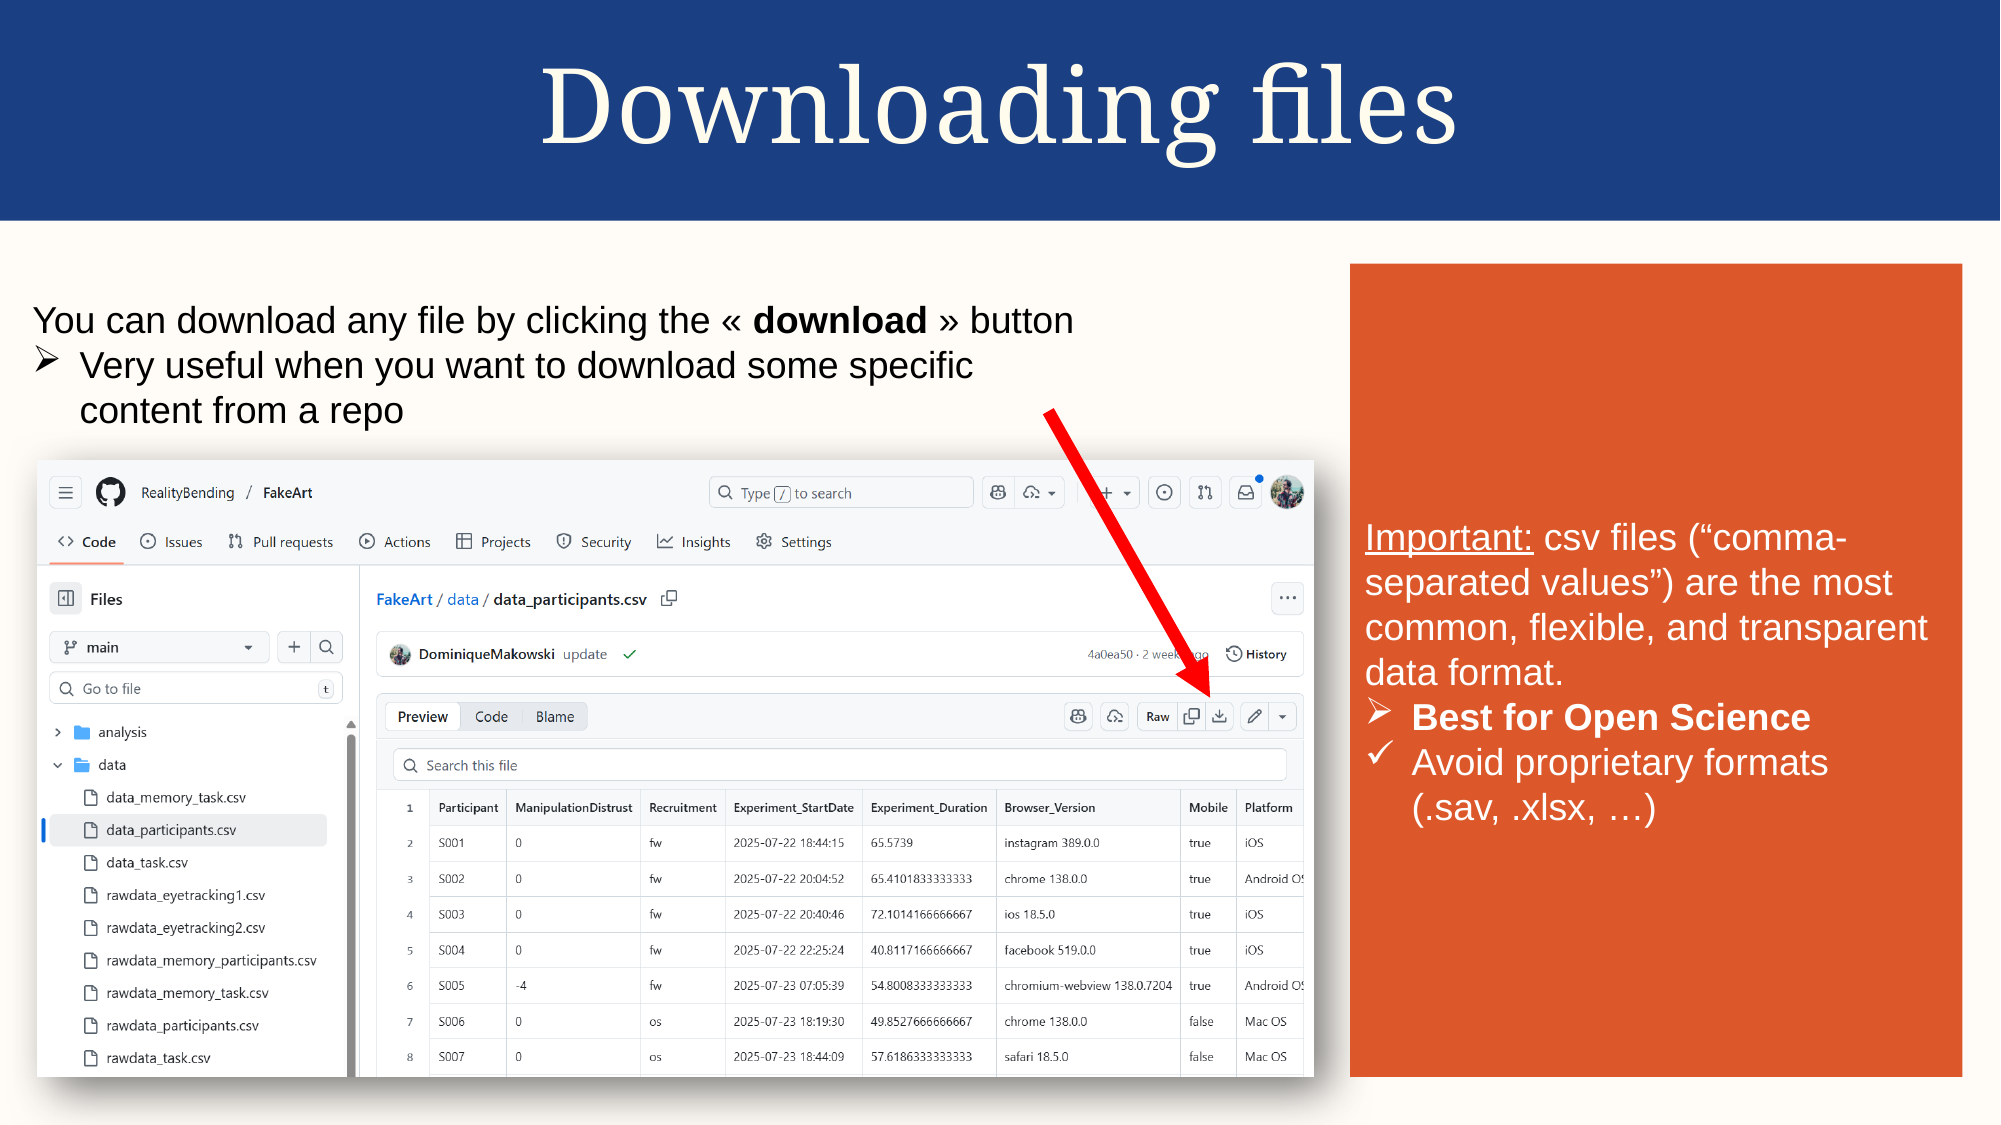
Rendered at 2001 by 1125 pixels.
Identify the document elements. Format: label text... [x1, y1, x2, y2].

text_box Important: csv files (“comma-separated values”) are the most common, flexible, and transparent data format. Best for Open Science Avoid proprietary formats (.sav, .xlsx, …) [1349, 263, 1963, 1078]
title Downloading files [129, 46, 1871, 175]
text_box You can download any file by clicking the « download » button Very useful when you want to download some specific content from a repo [17, 201, 1096, 481]
picture [37, 460, 1314, 1077]
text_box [1048, 411, 1211, 698]
